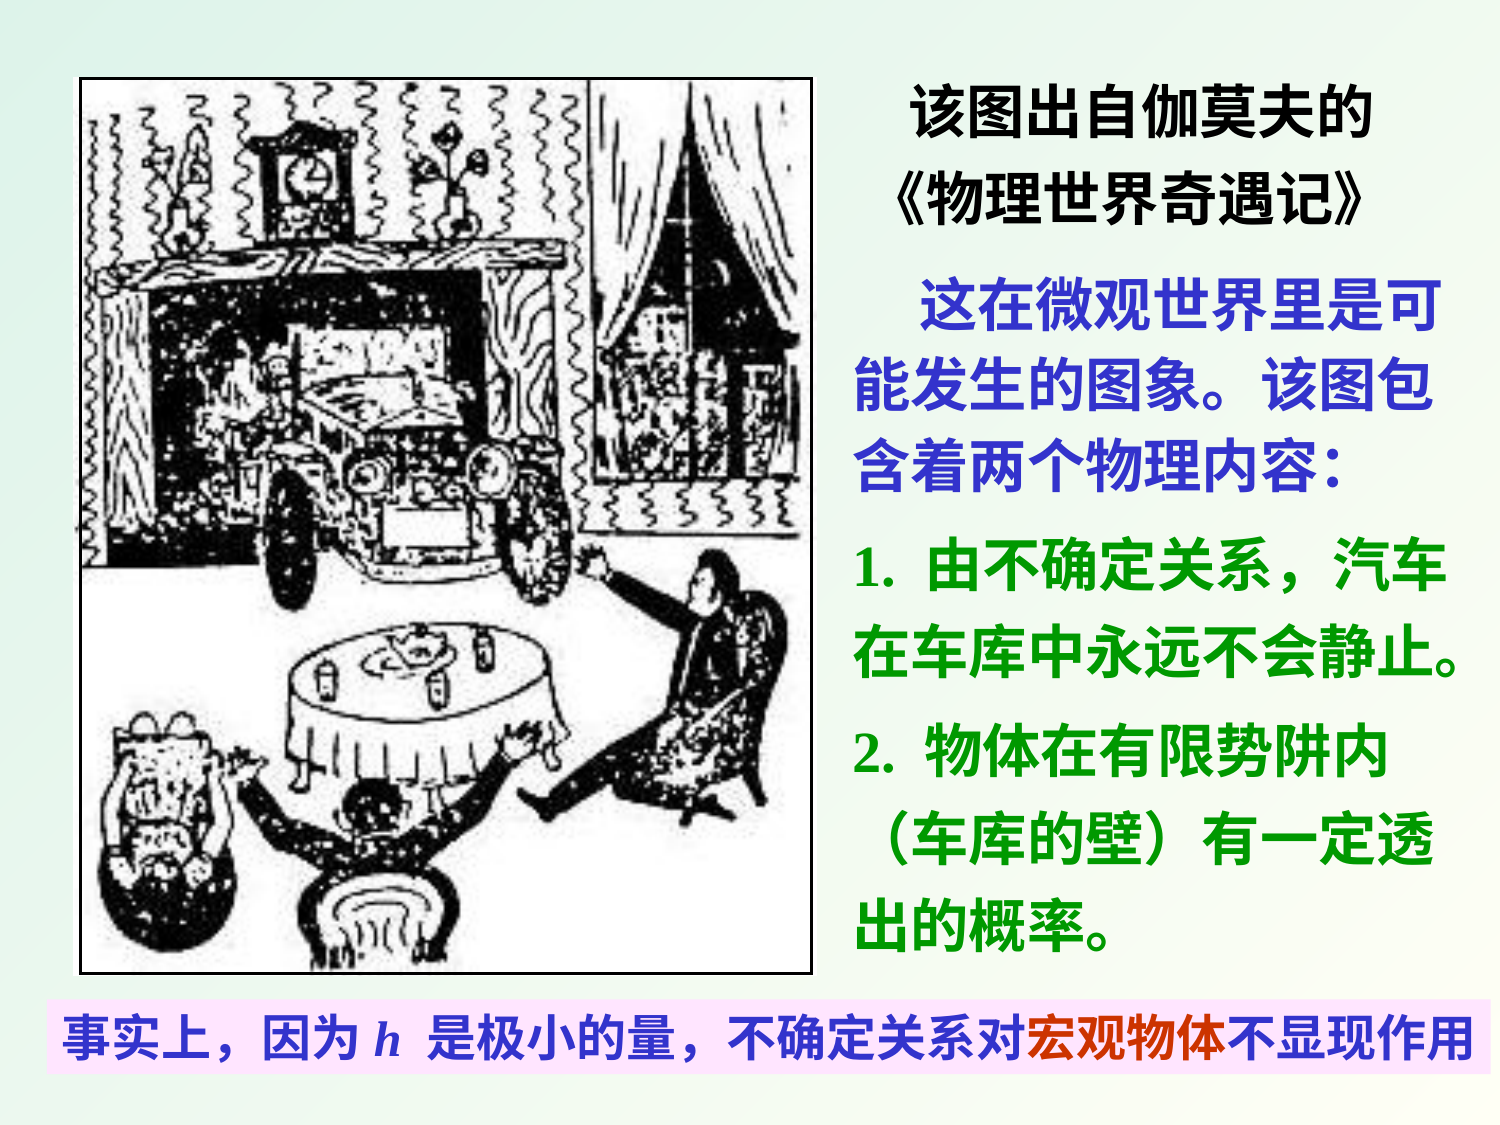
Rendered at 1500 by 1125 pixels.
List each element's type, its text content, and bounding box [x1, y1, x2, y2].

text_box 这在微观世界里是可能发生的图象。该图包含着两个物理内容： 1. 由不确定关系，汽车在车库中永远不会静止。 2. 物体在有限势阱内（车库的壁）有一定透出的概率。 [894, 249, 1485, 967]
text_box 该图出自伽莫夫的《物理世界奇遇记》 [853, 49, 1430, 240]
text_box 事实上，因为h 是极小的量，不确定关系对宏观物体不显现作用 [46, 999, 1491, 1075]
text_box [59, 77, 891, 1064]
